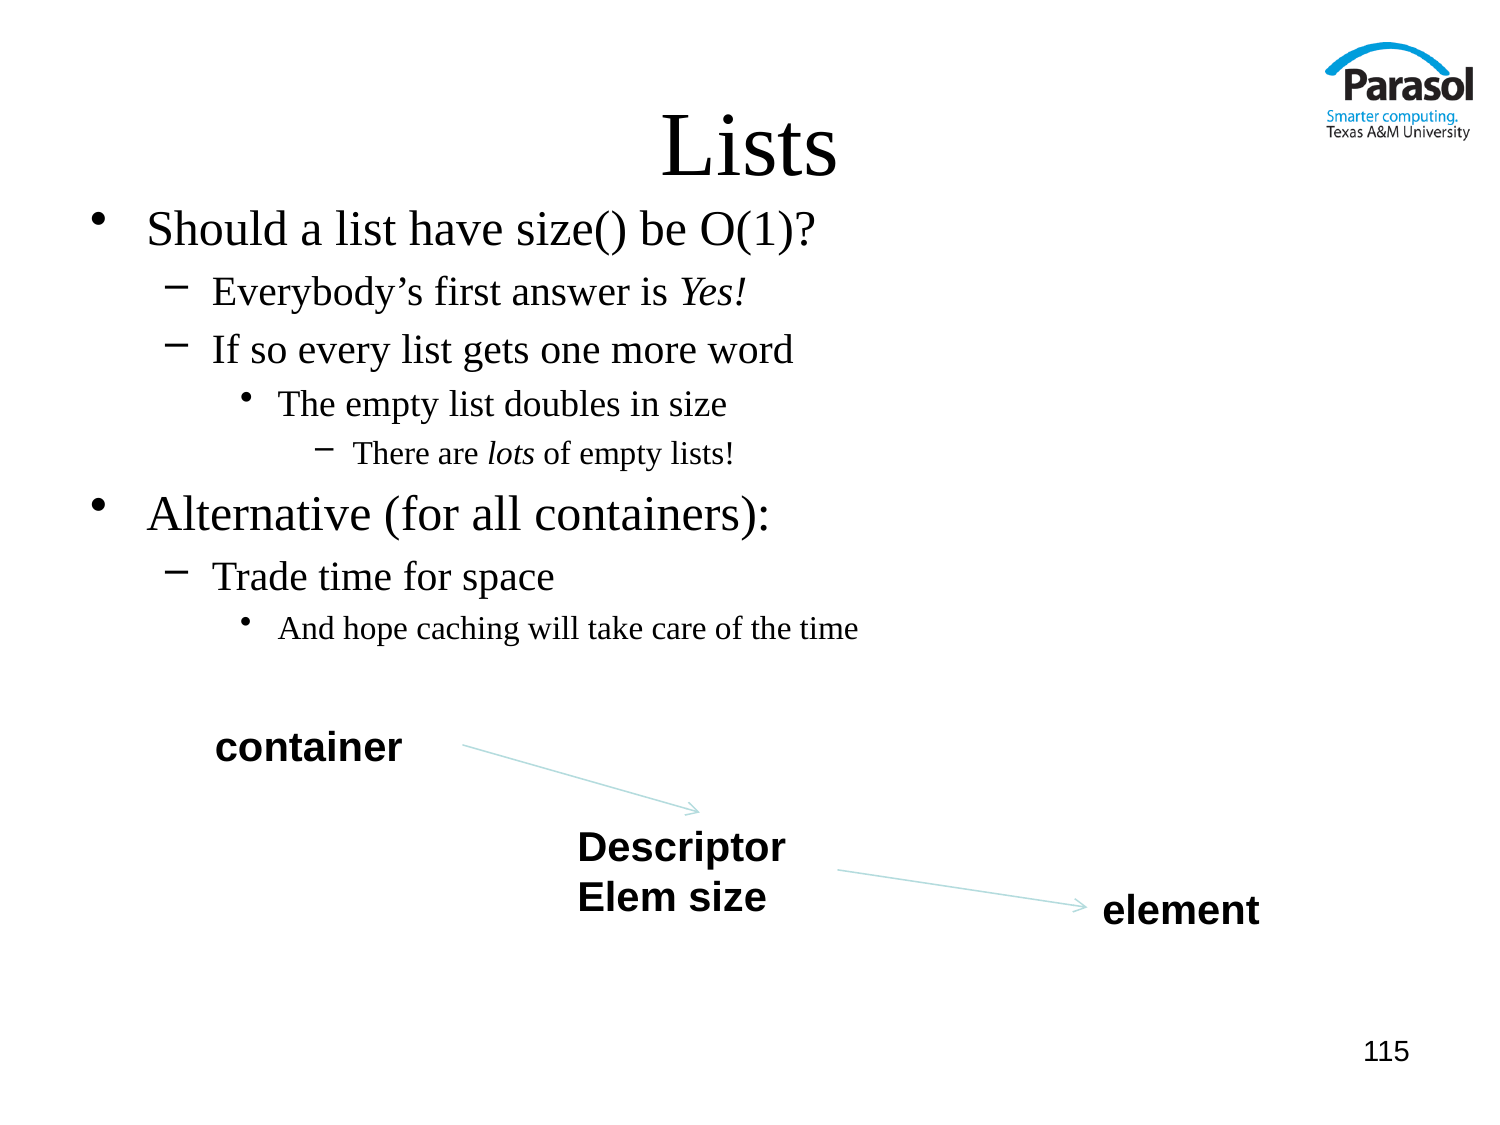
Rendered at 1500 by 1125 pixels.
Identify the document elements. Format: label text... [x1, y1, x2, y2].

slide_number 115 [1074, 1024, 1426, 1103]
title Lists [74, 44, 1426, 187]
picture [1312, 24, 1488, 158]
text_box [462, 745, 701, 813]
text_box element [1087, 875, 1288, 940]
text_box container [200, 712, 463, 778]
list Should a list have size() be O(1)? Everybody’s first answer is Yes! If so every list gets one more word The empty list doubles in size There are lots of empty lists! Alternative (for all containers): Trade time for space And hope caching will take care of the time [74, 187, 1426, 576]
text_box Descriptor Elem size [562, 812, 838, 928]
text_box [837, 870, 1088, 906]
